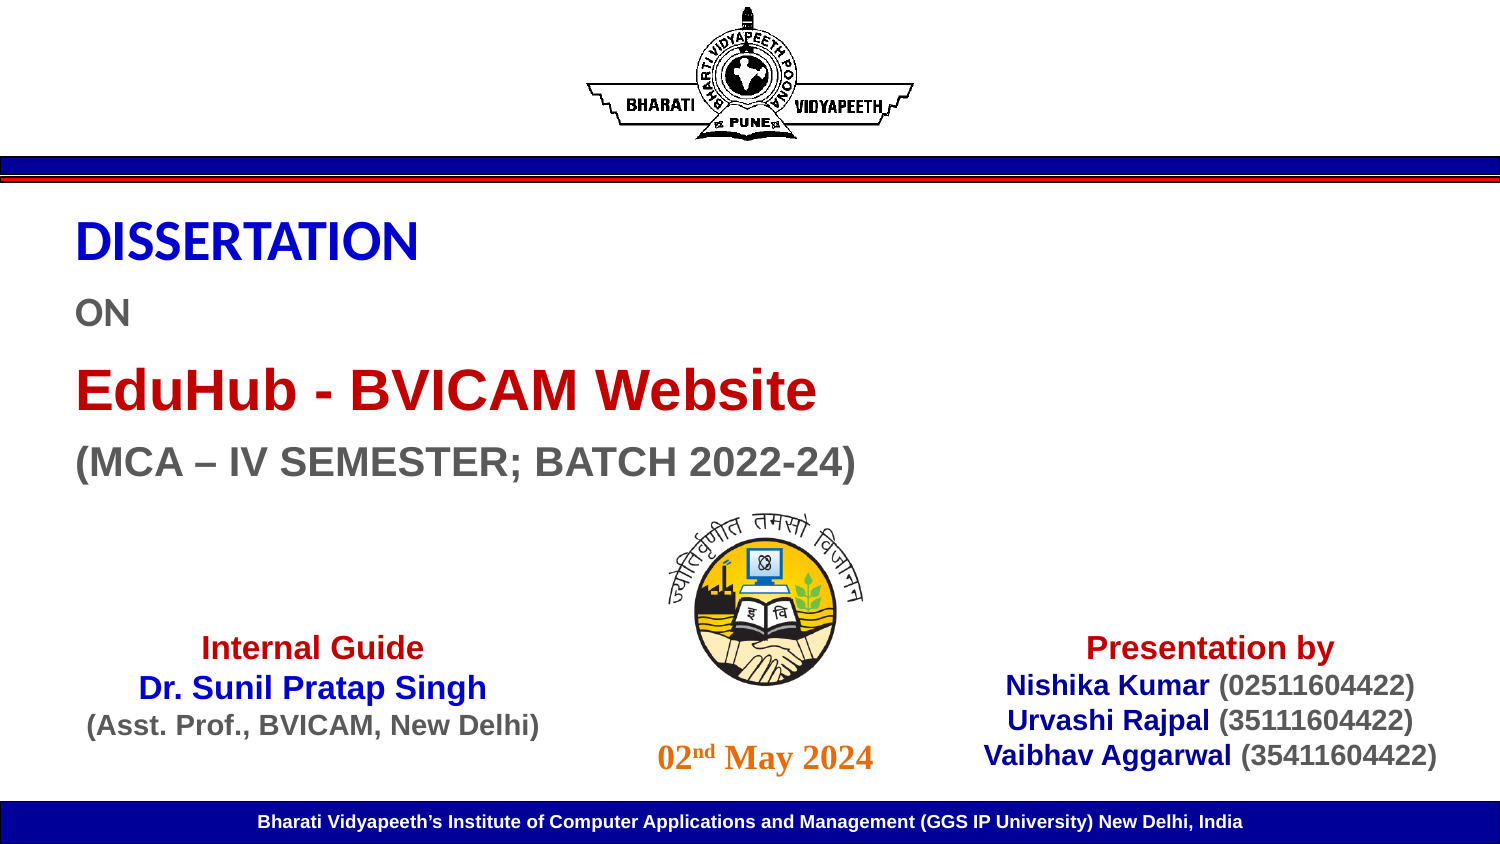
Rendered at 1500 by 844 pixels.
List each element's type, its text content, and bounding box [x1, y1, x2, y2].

picture [586, 7, 914, 141]
text_box Presentation by Nishika Kumar (02511604422) Urvashi Rajpal (35111604422) Vaibhav Aggarwal (35411604422) [921, 619, 1500, 778]
title DISSERTATION ON EduHub - BVICAM Website (MCA – IV SEMESTER; BATCH 2022-24) [62, 178, 1443, 802]
text_box Internal Guide Dr. Sunil Pratap Singh (Asst. Prof., BVICAM, New Delhi) [0, 619, 628, 748]
picture [665, 511, 865, 687]
text_box 02nd May 2024 [642, 726, 889, 784]
